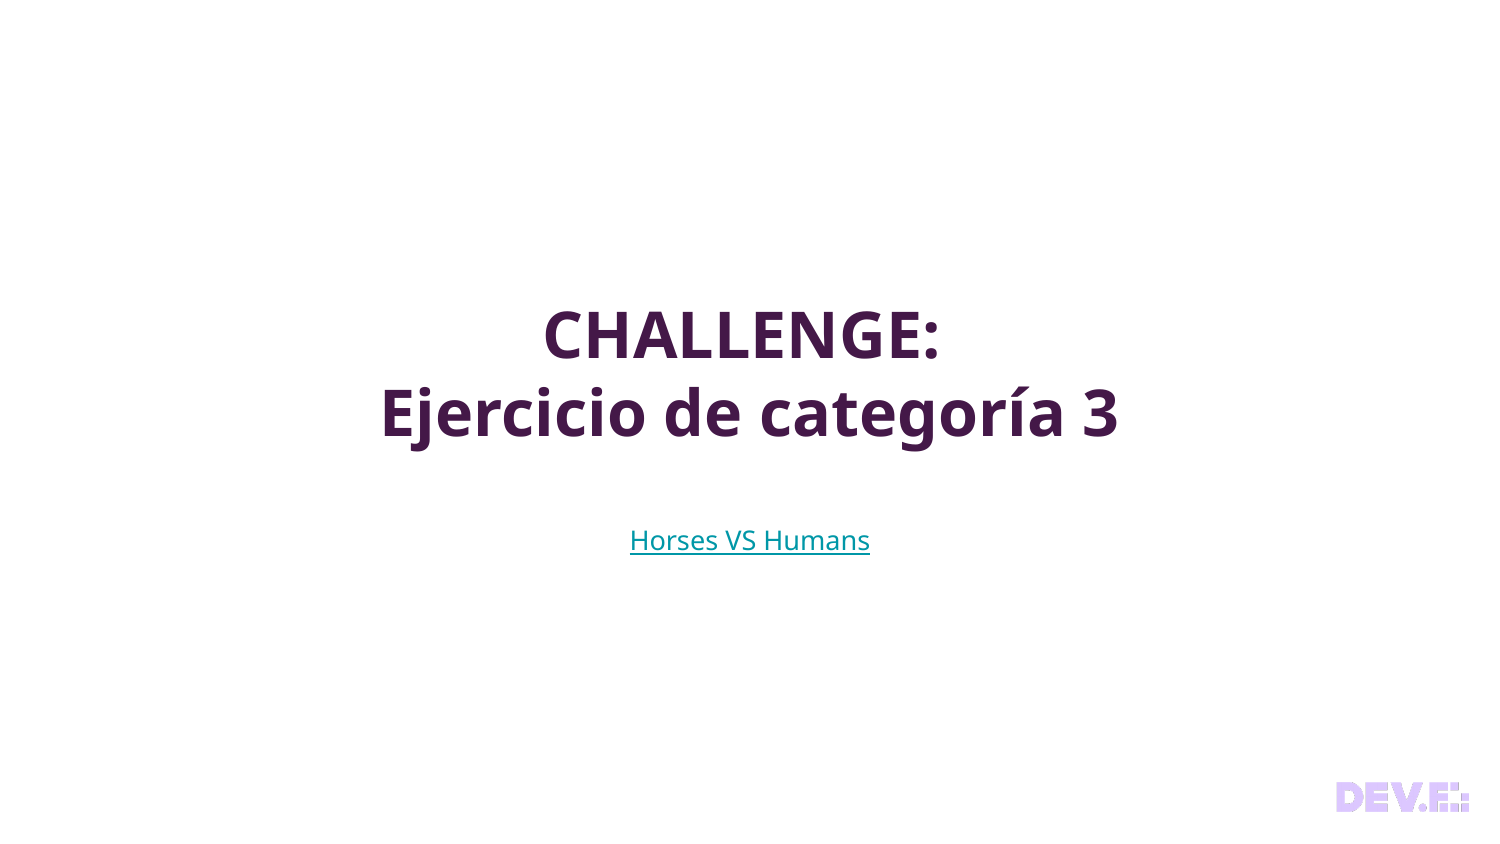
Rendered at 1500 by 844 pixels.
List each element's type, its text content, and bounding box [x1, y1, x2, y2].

text_box CHALLENGE: Ejercicio de categoría 3 [121, 279, 1379, 483]
picture [1330, 776, 1474, 818]
text_box Horses VS Humans [151, 490, 1349, 576]
